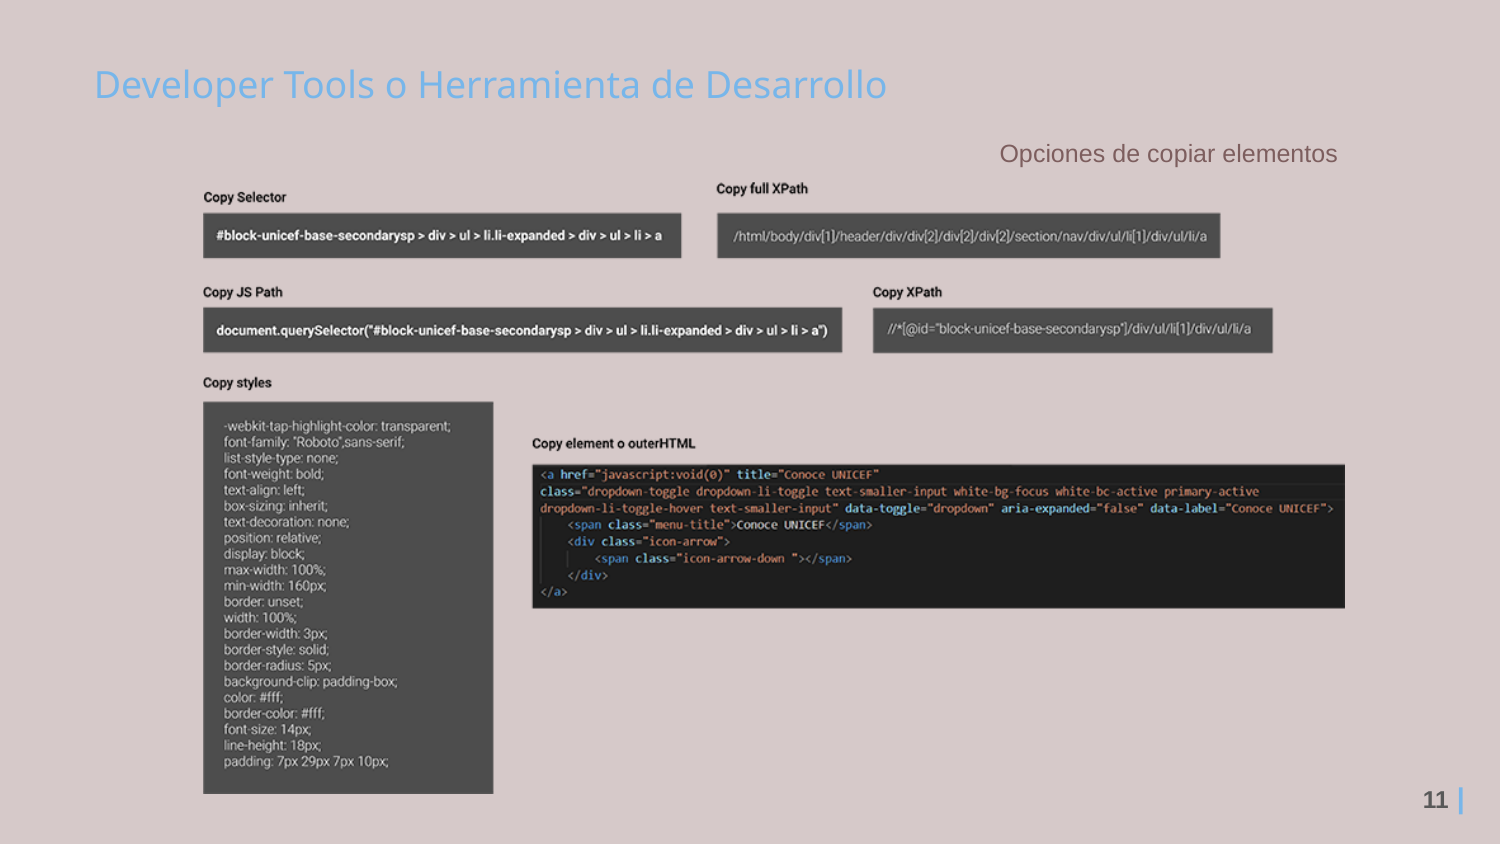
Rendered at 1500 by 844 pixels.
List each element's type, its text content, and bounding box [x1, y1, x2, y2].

text_box Developer Tools o Herramienta de Desarrollo [78, 46, 1092, 122]
slide_number ‹#› | [1389, 764, 1480, 830]
picture [203, 182, 1345, 794]
text_box Opciones de copiar elementos [225, 122, 1354, 182]
